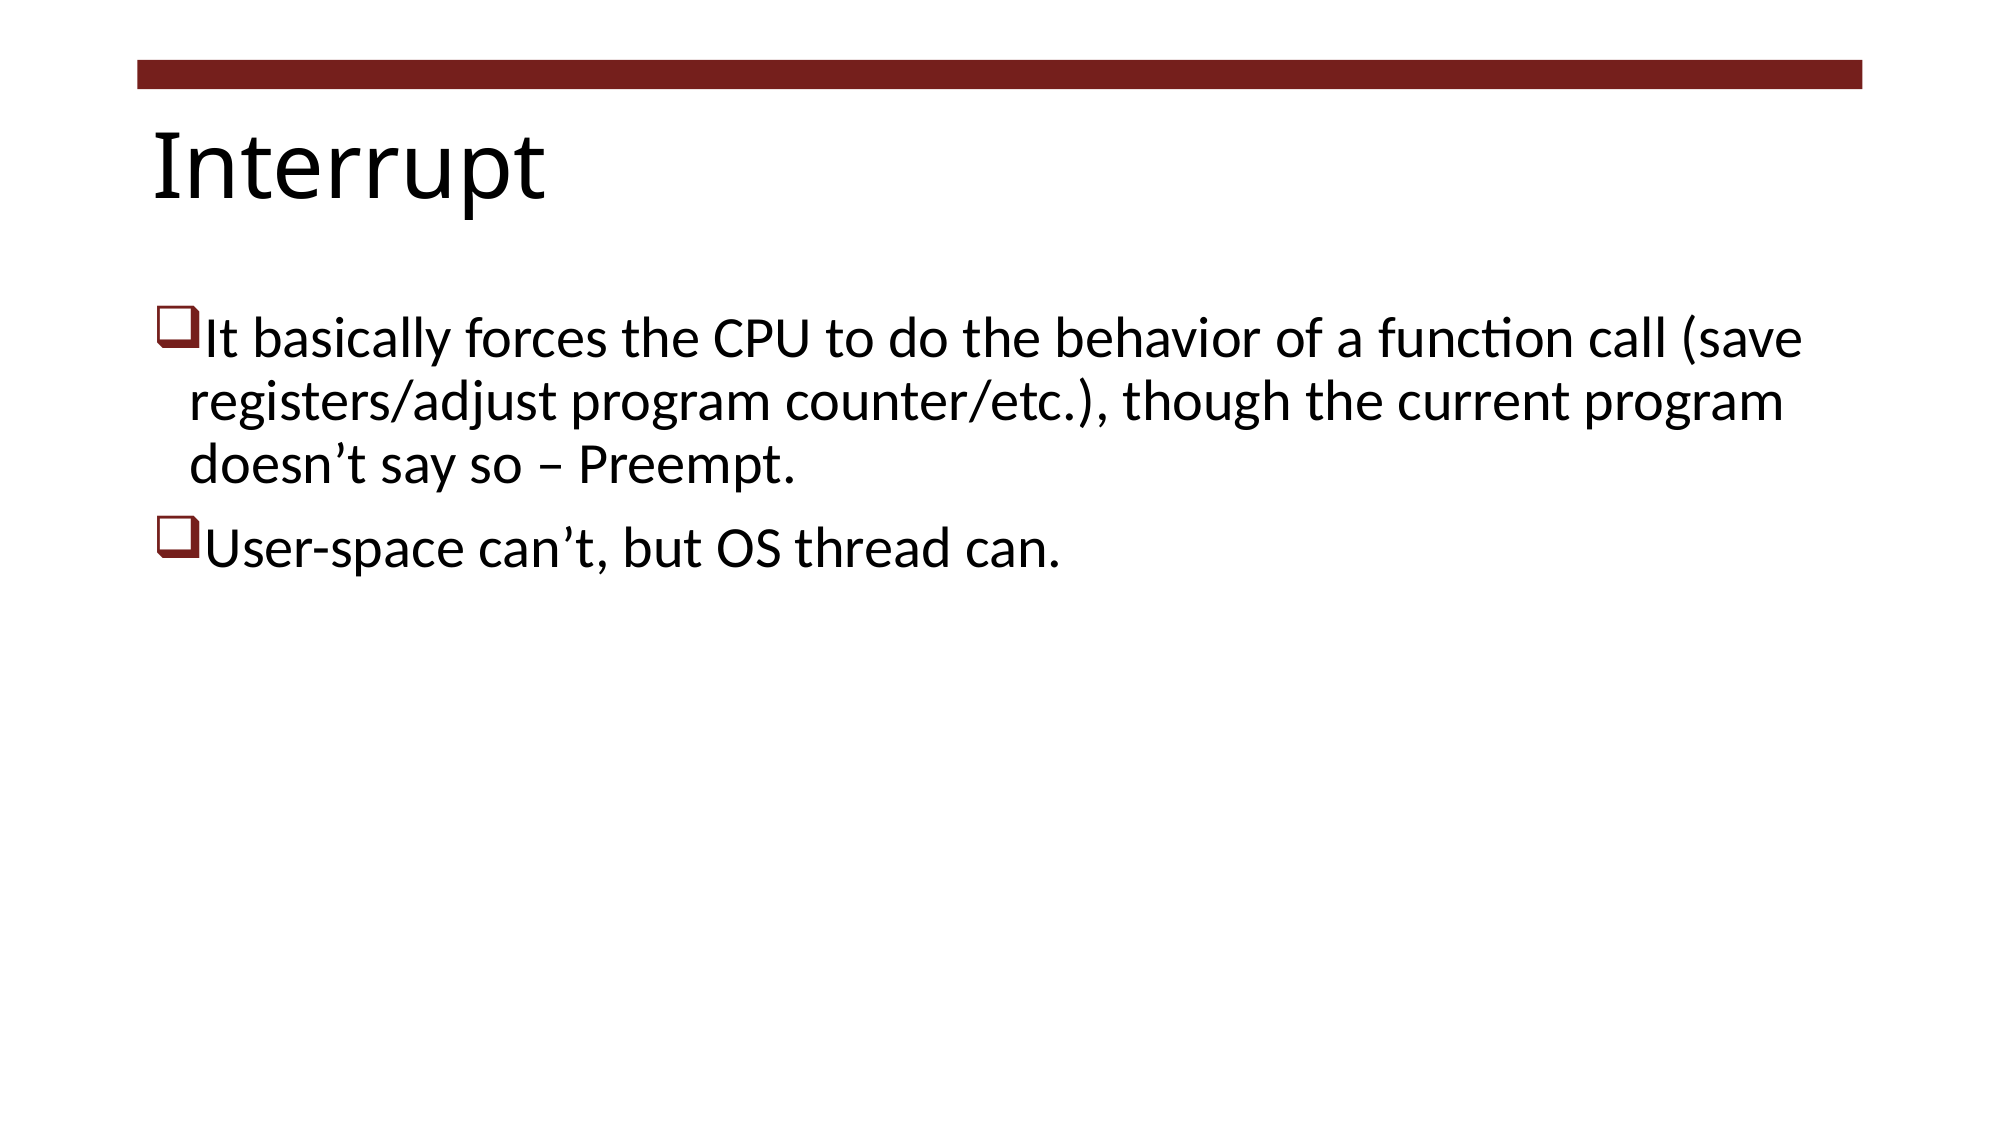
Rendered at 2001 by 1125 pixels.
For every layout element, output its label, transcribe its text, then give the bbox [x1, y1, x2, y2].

list It basically forces the CPU to do the behavior of a function call (save registers/adjust program counter/etc.), though the current program doesn’t say so – Preempt. User-space can’t, but OS thread can. [137, 299, 1863, 1103]
title Interrupt [137, 59, 1863, 278]
